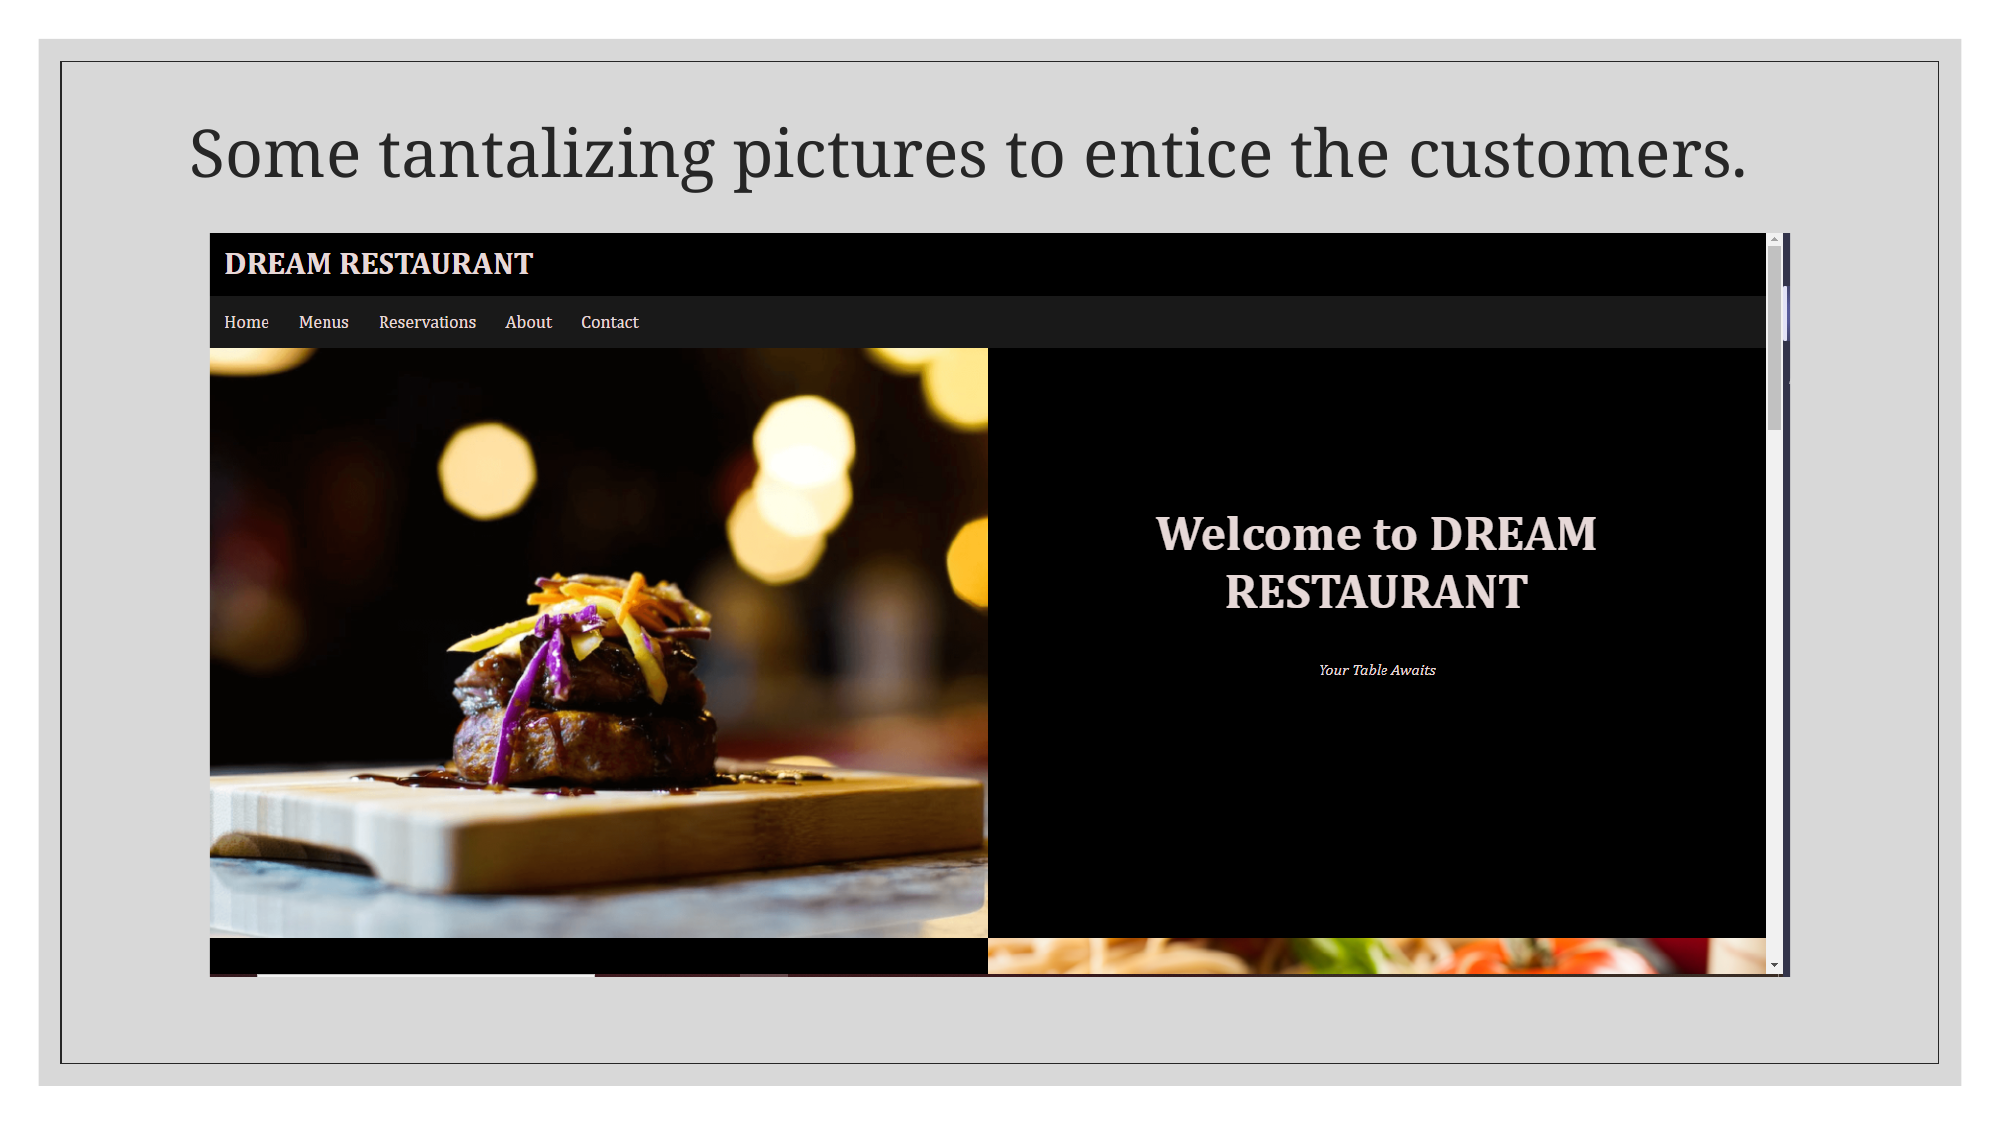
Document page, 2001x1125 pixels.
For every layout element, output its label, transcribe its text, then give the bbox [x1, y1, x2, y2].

title Some tantalizing pictures to entice the customers. [174, 105, 1825, 207]
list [209, 233, 1791, 977]
